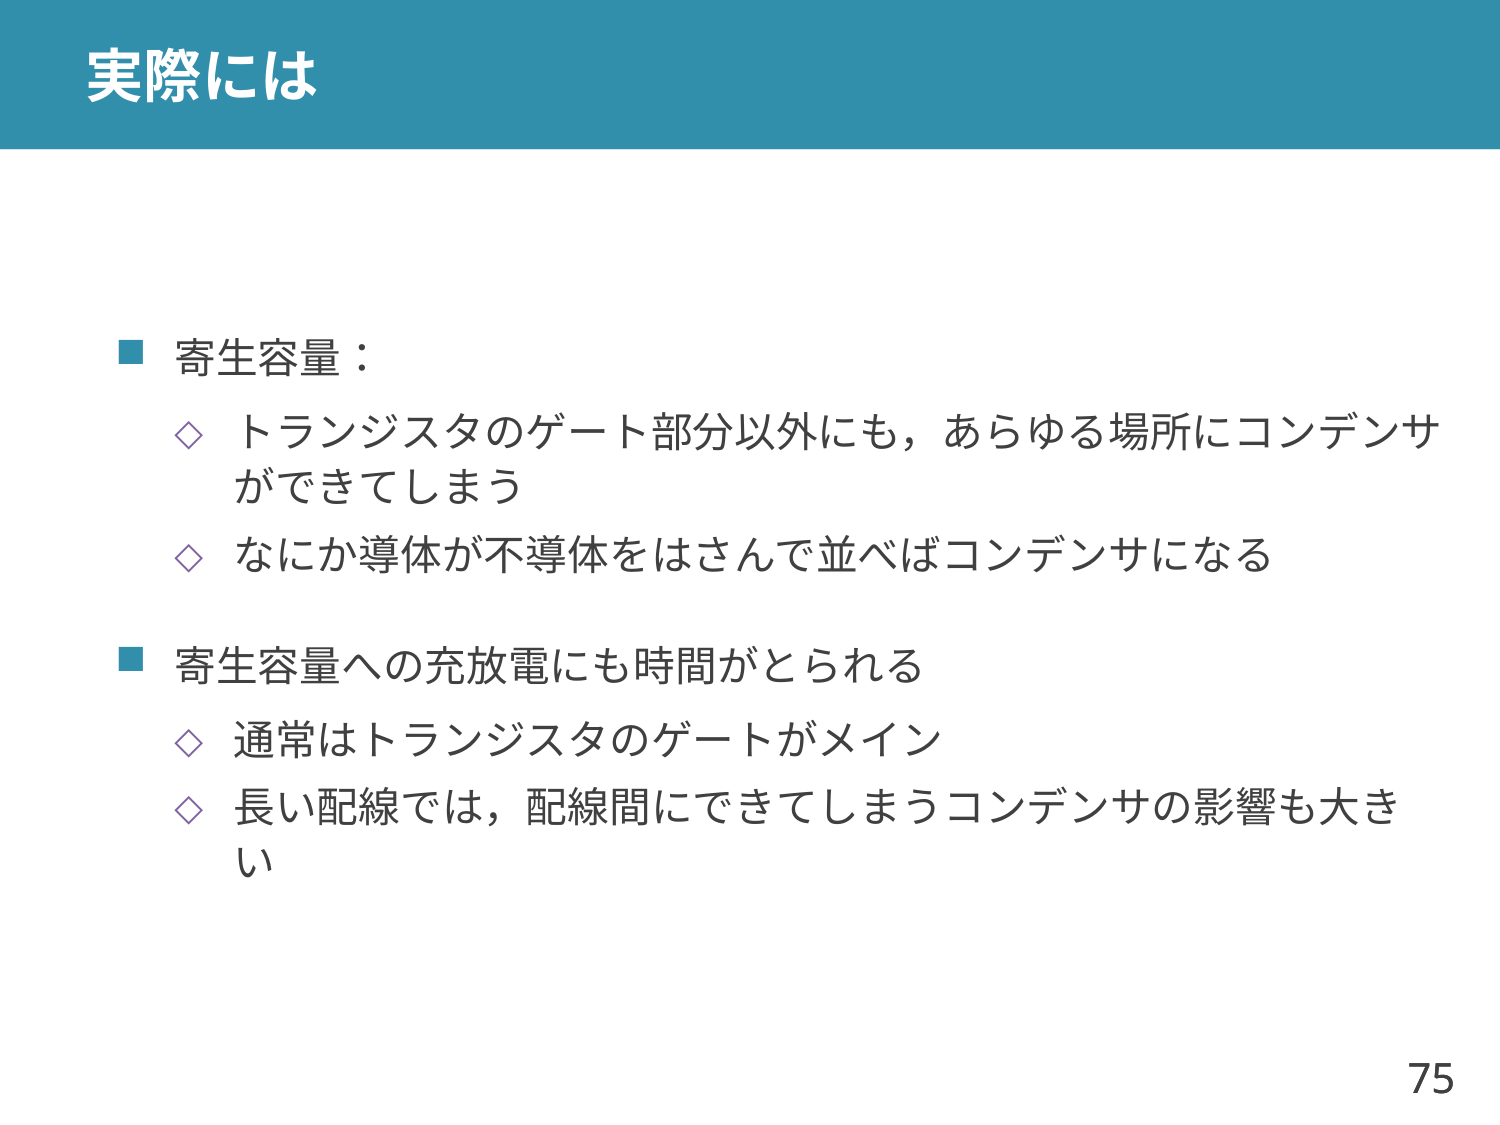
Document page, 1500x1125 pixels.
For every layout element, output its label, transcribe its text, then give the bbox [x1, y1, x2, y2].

list 寄生容量： トランジスタのゲート部分以外にも，あらゆる場所にコンデンサができてしまう なにか導体が不導体をはさんで並べばコンデンサになる 寄生容量への充放電にも時間がとられる 通常はトランジスタのゲートがメイン 長い配線では，配線間にできてしまうコンデンサの影響も大きい [100, 178, 1459, 1036]
title 実際には [70, 0, 1500, 150]
